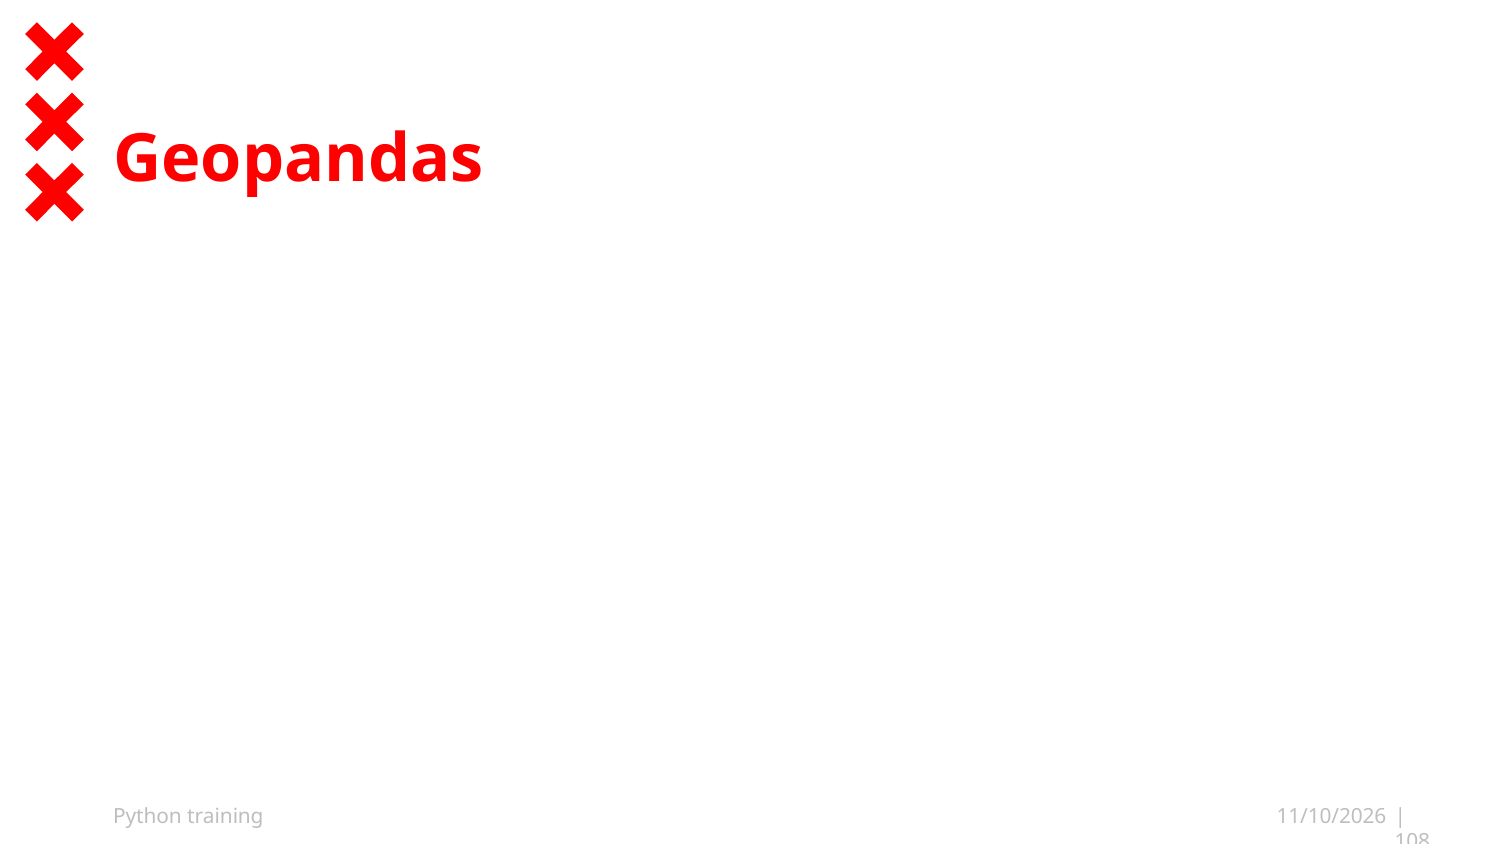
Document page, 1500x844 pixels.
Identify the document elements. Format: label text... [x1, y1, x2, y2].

slide_number | 108 [1394, 802, 1442, 833]
title Geopandas [113, 114, 1442, 275]
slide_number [1262, 802, 1387, 833]
footer Python training [113, 802, 1129, 833]
